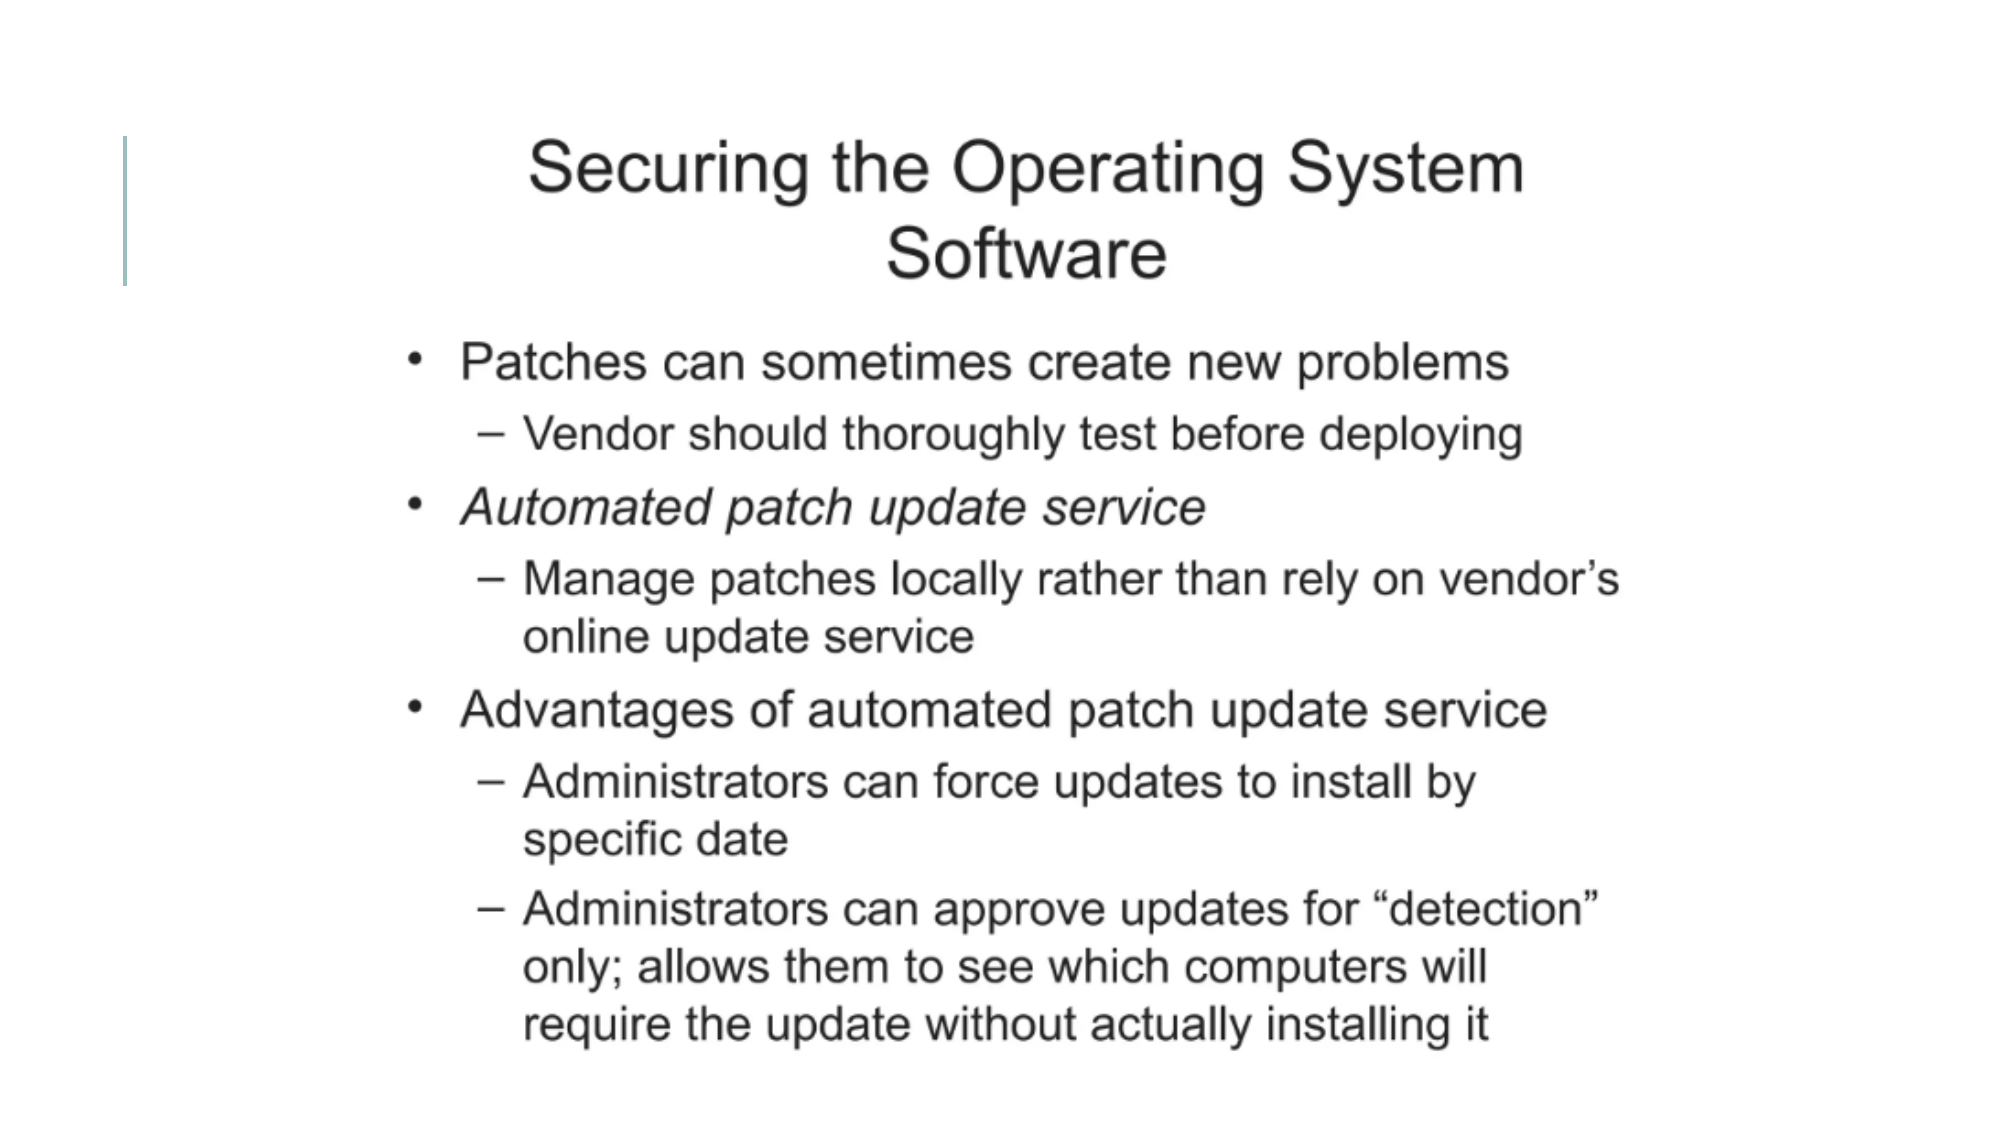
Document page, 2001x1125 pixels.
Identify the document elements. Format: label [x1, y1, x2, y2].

list [376, 99, 1638, 1064]
